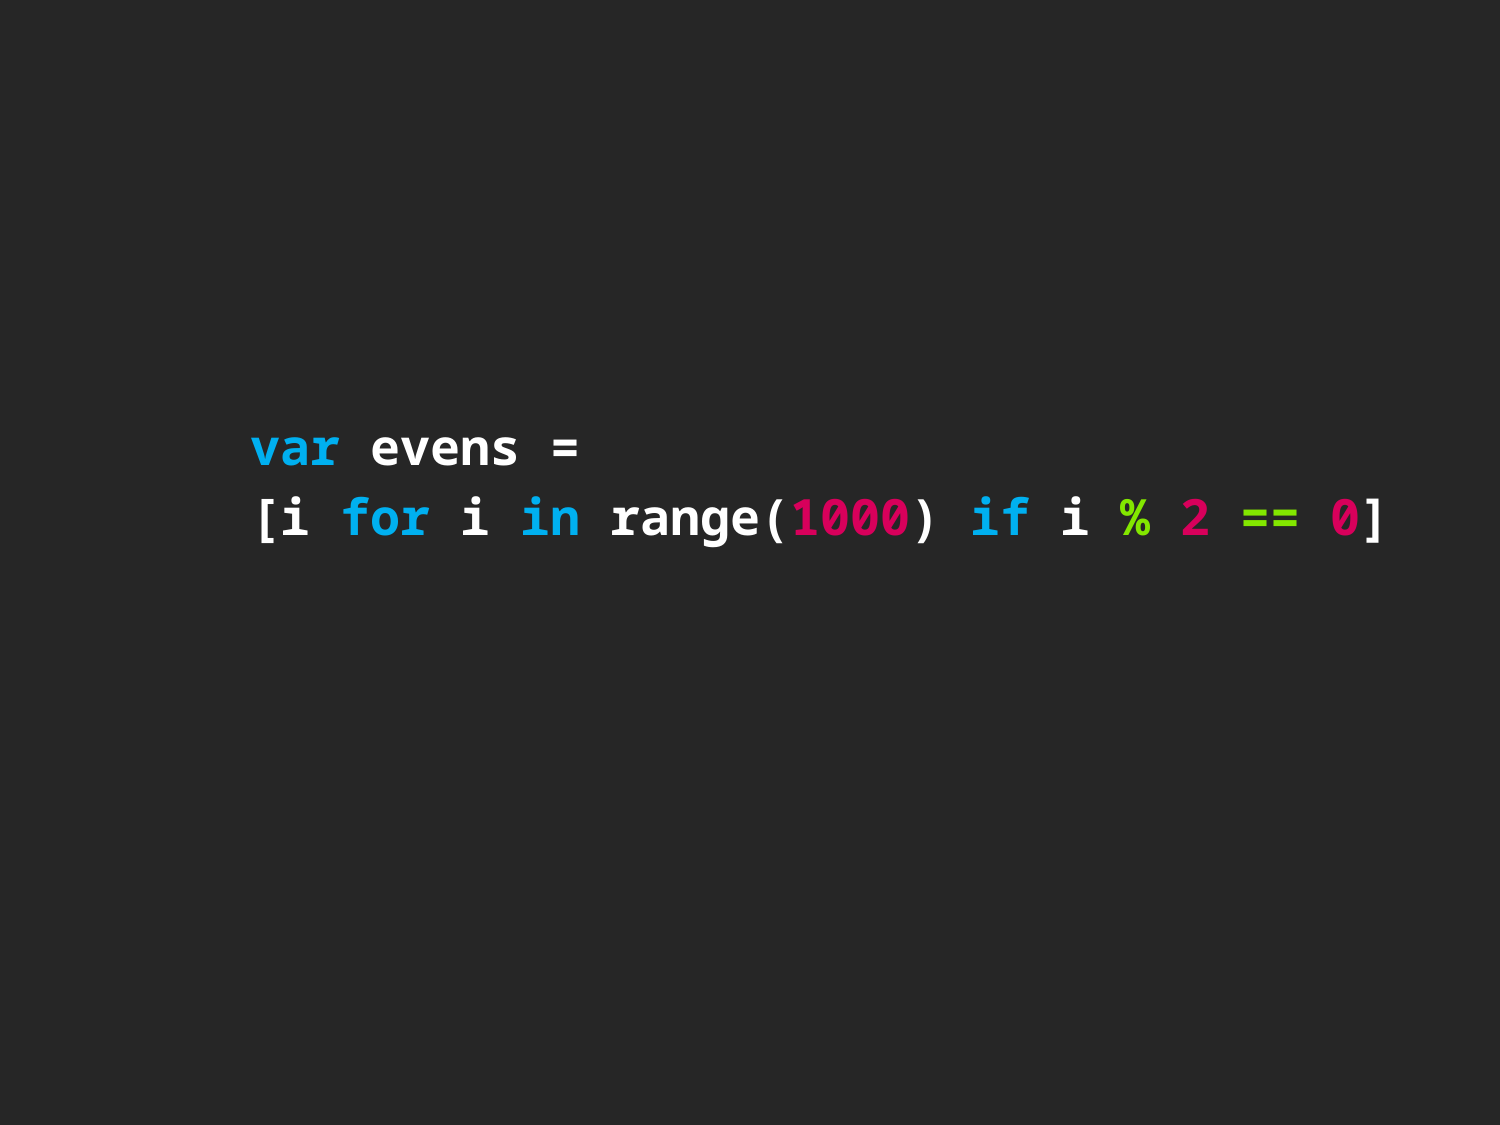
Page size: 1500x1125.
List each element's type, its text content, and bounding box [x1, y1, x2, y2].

list var evens = [i for i in range(1000) if i % 2 == 0] [29, 338, 1471, 1094]
